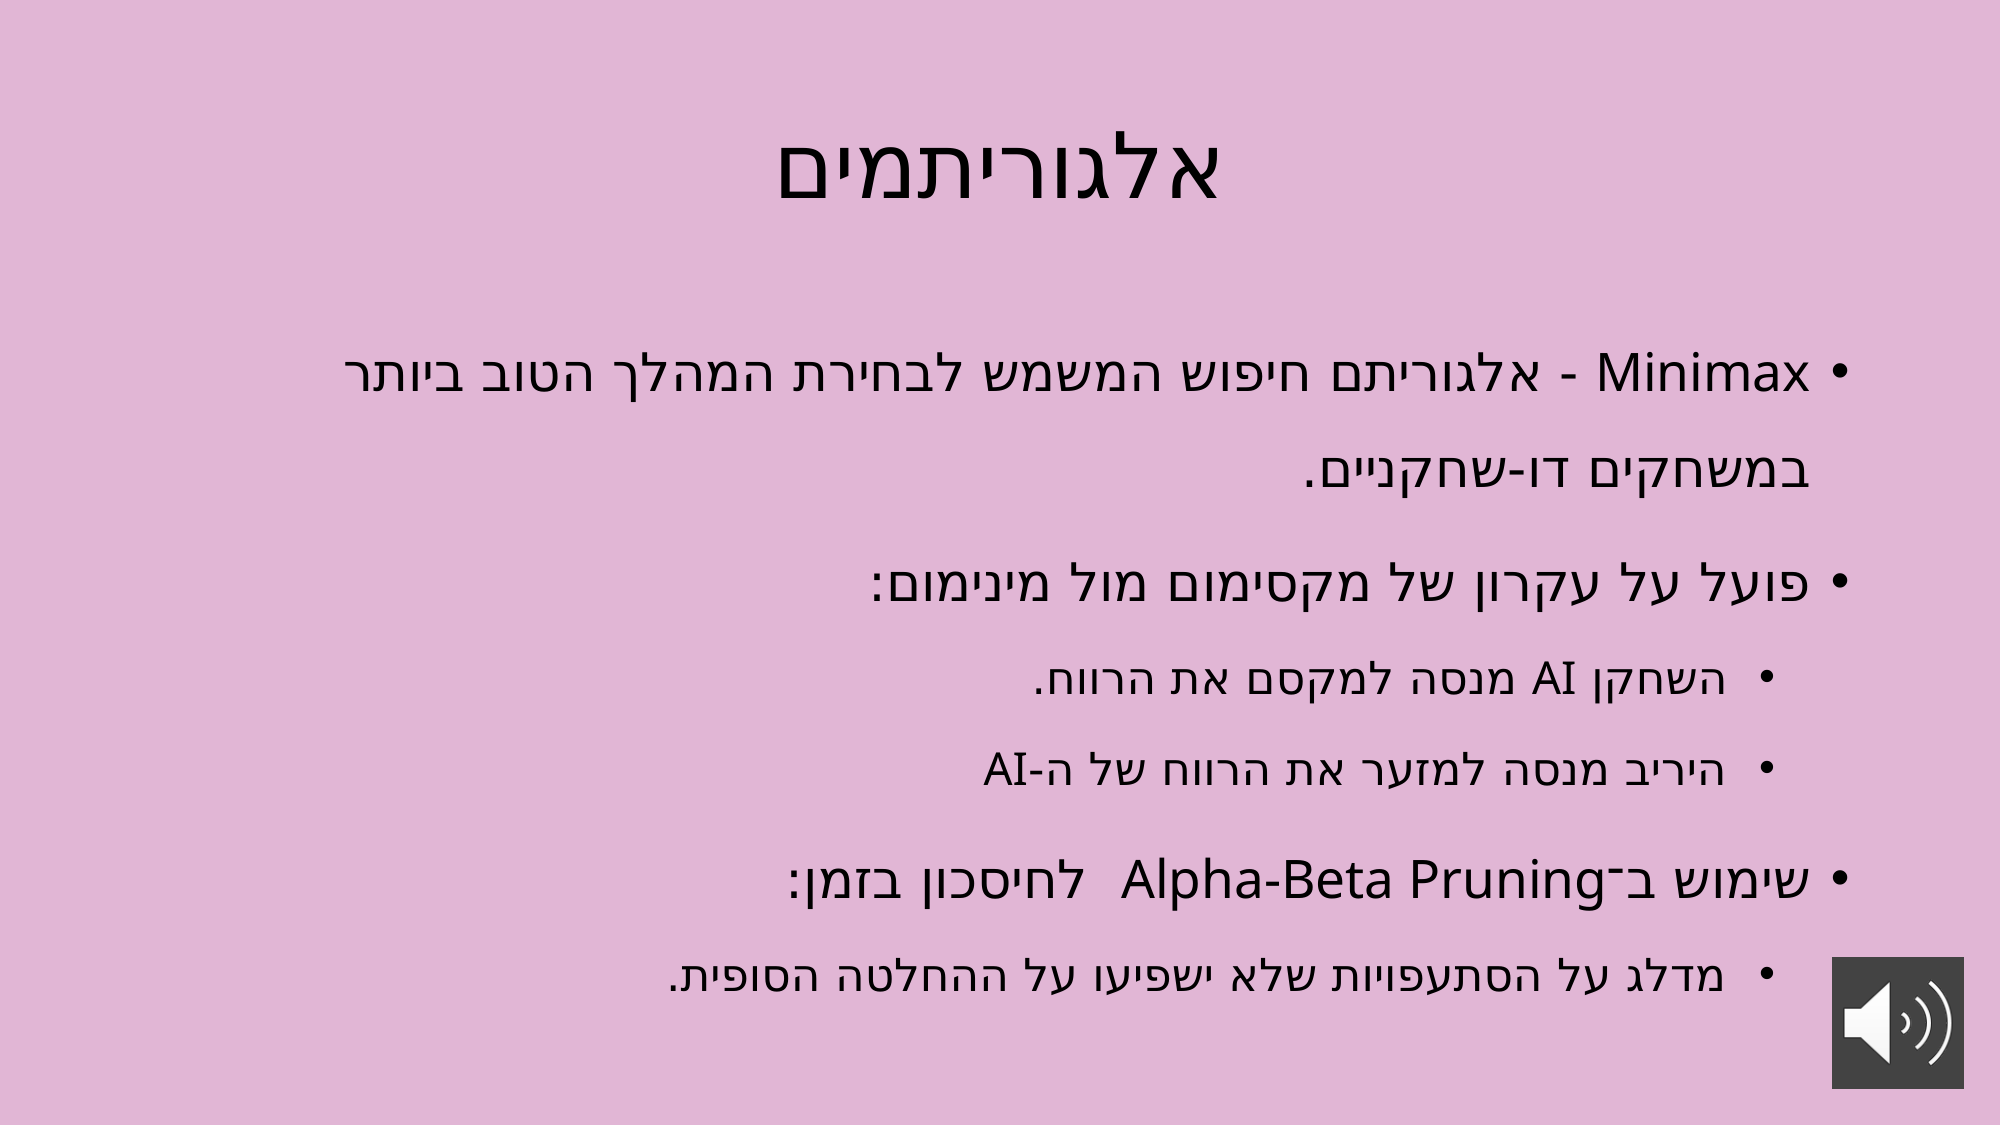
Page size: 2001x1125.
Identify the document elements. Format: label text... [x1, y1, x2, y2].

title אלגוריתמים [137, 59, 1863, 278]
picture [1830, 955, 1966, 1091]
list Minimax - אלגוריתם חיפוש המשמש לבחירת המהלך הטוב ביותר במשחקים דו-שחקניים. פועל על עקרון של מקסימום מול מינימום: השחקן AI מנסה למקסם את הרווח. היריב מנסה למזער את הרווח של ה-AI שימוש ב־Alpha-Beta Pruning לחיסכון בזמן: מדלג על הסתעפויות שלא ישפיעו על ההחלטה הסופית. [102, 299, 1863, 1014]
